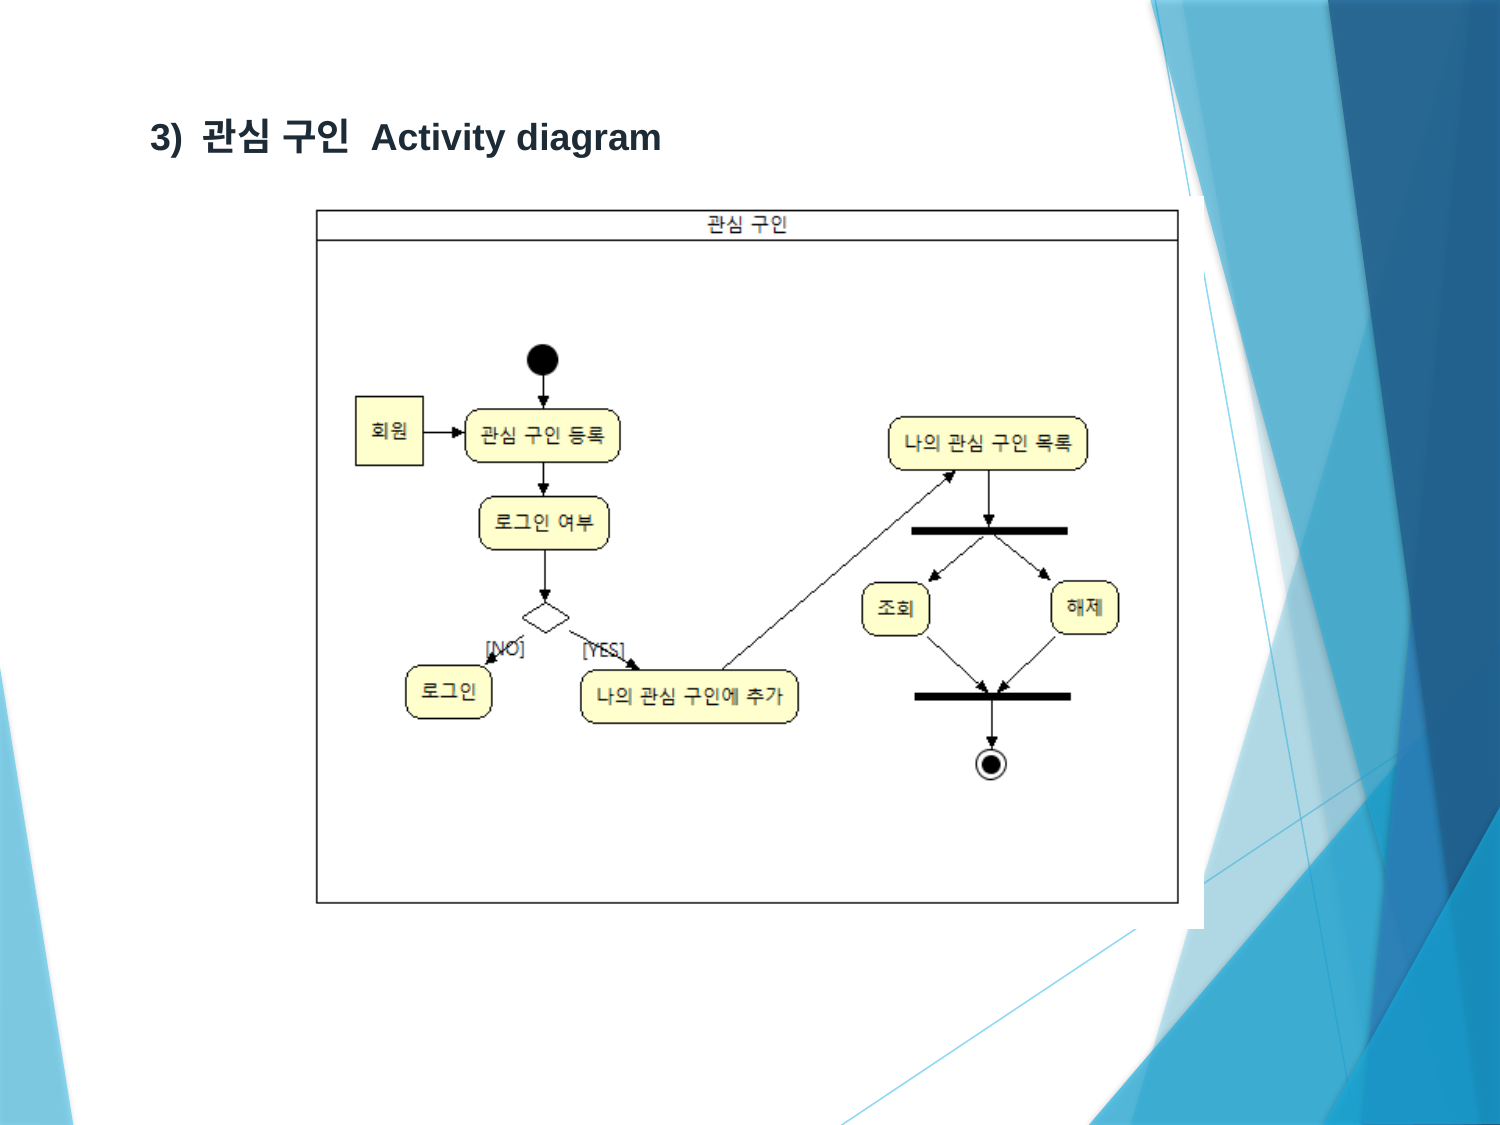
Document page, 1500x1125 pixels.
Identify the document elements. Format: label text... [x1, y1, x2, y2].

picture [295, 195, 1205, 930]
text_box 3) 관심 구인 Activity diagram [135, 67, 1485, 200]
